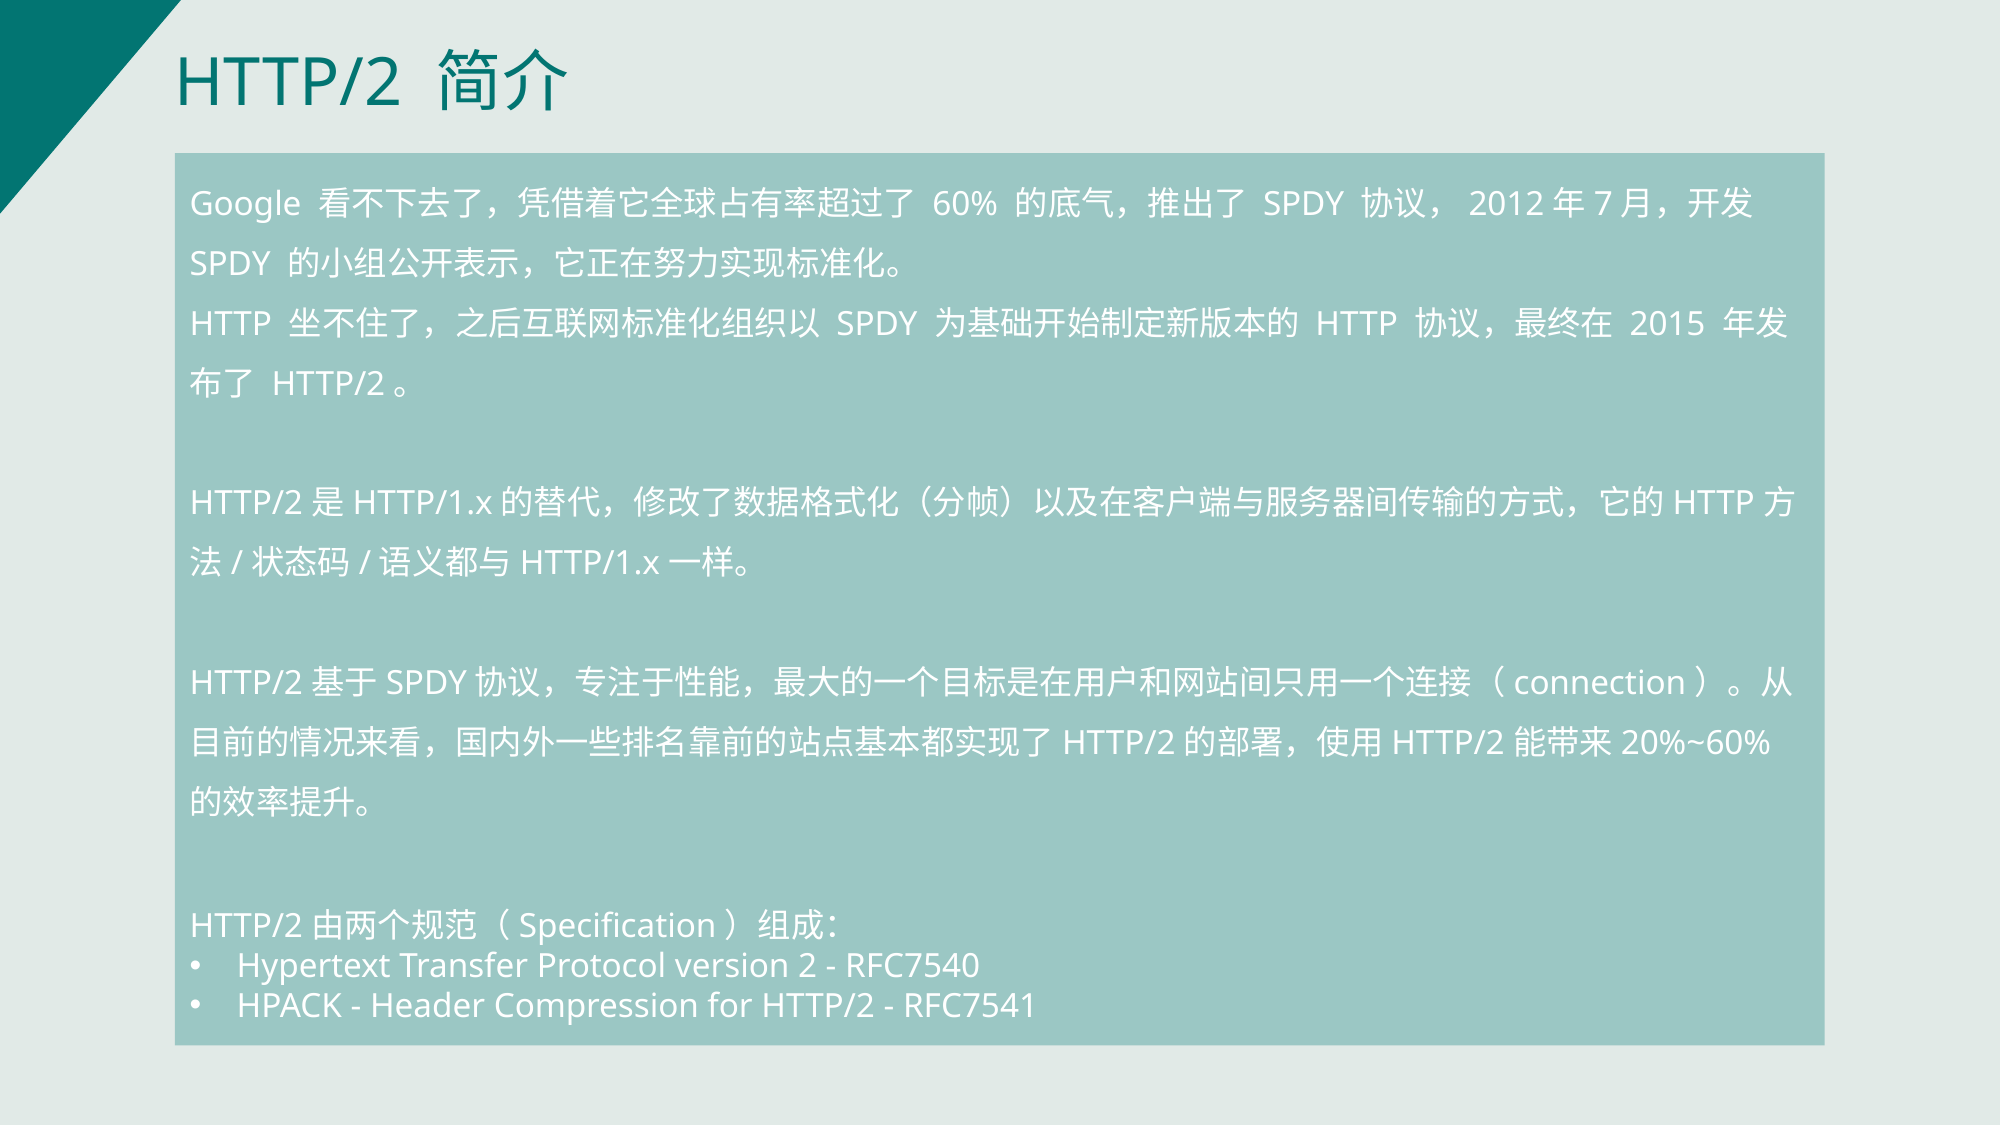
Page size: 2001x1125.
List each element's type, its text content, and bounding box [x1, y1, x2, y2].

text_box HTTP/2 简介 [159, 31, 1597, 127]
text_box [174, 152, 1826, 1046]
text_box [0, 0, 183, 216]
text_box Google 看不下去了，凭借着它全球占有率超过了 60% 的底气，推出了 SPDY 协议，2012年7月，开发 SPDY 的小组公开表示，它正在努力实现标准化。 HTTP 坐不住了，之后互联网标准化组织以 SPDY 为基础开始制定新版本的 HTTP 协议，最终在 2015 年发布了 HTTP/2。 HTTP/2是HTTP/1.x的替代，修改了数据格式化（分帧）以及在客户端与服务器间传输的方式，它的HTTP方法/状态码/语义都与HTTP/1.x一样。 HTTP/2基于SPDY协议，专注于性能，最大的一个目标是在用户和网站间只用一个连接（connection）。从目前的情况来看，国内外一些排名靠前的站点基本都实现了HTTP/2的部署，使用HTTP/2能带来20%~60%的效率提升。 HTTP/2由两个规范（Specification）组成： Hypertext Transfer Protocol version 2 - RFC7540 HPACK - Header Compression for HTTP/2 - RFC7541 [174, 154, 1825, 1032]
